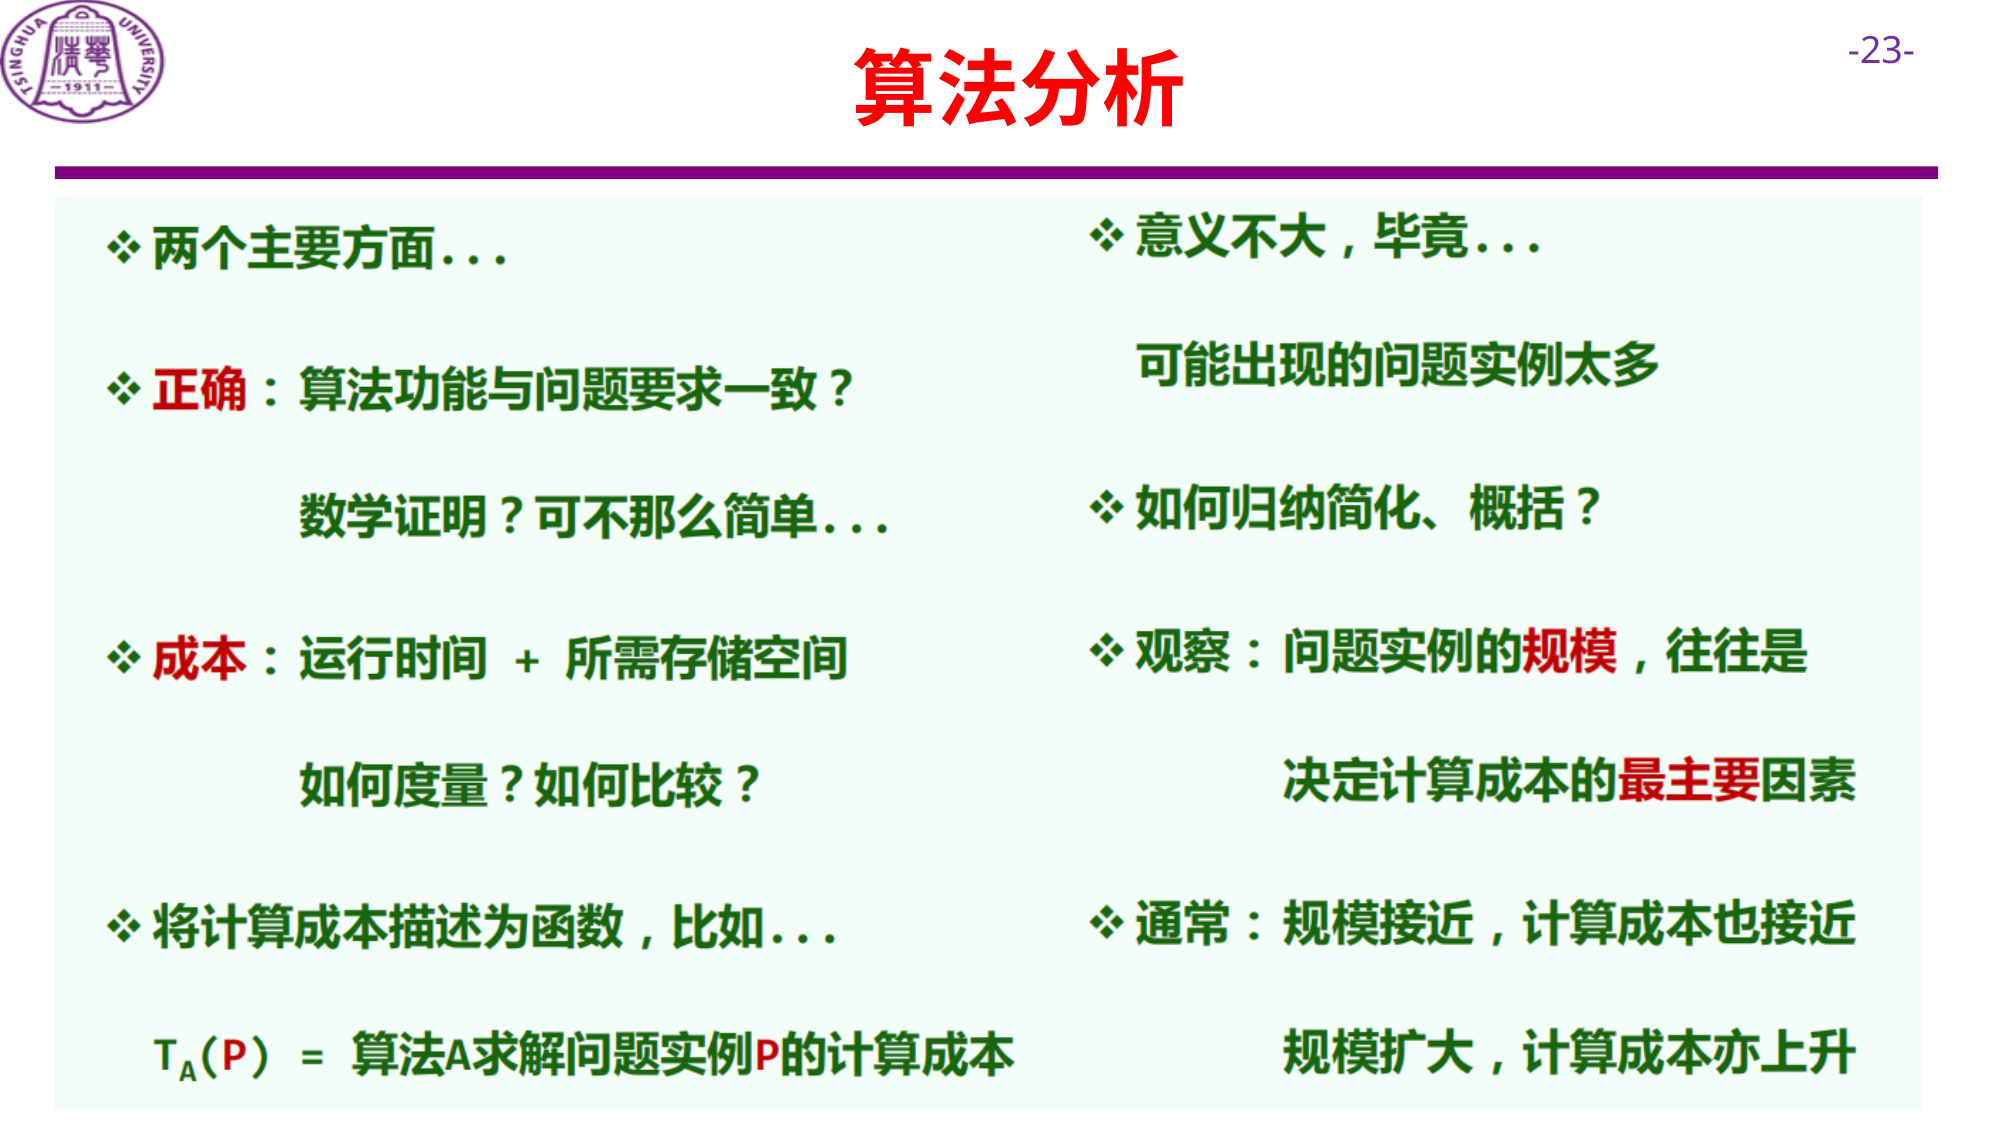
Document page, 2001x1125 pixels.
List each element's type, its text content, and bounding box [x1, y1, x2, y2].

title 算法分析 [188, 10, 1851, 162]
picture [0, 0, 166, 124]
picture [54, 196, 1923, 1111]
